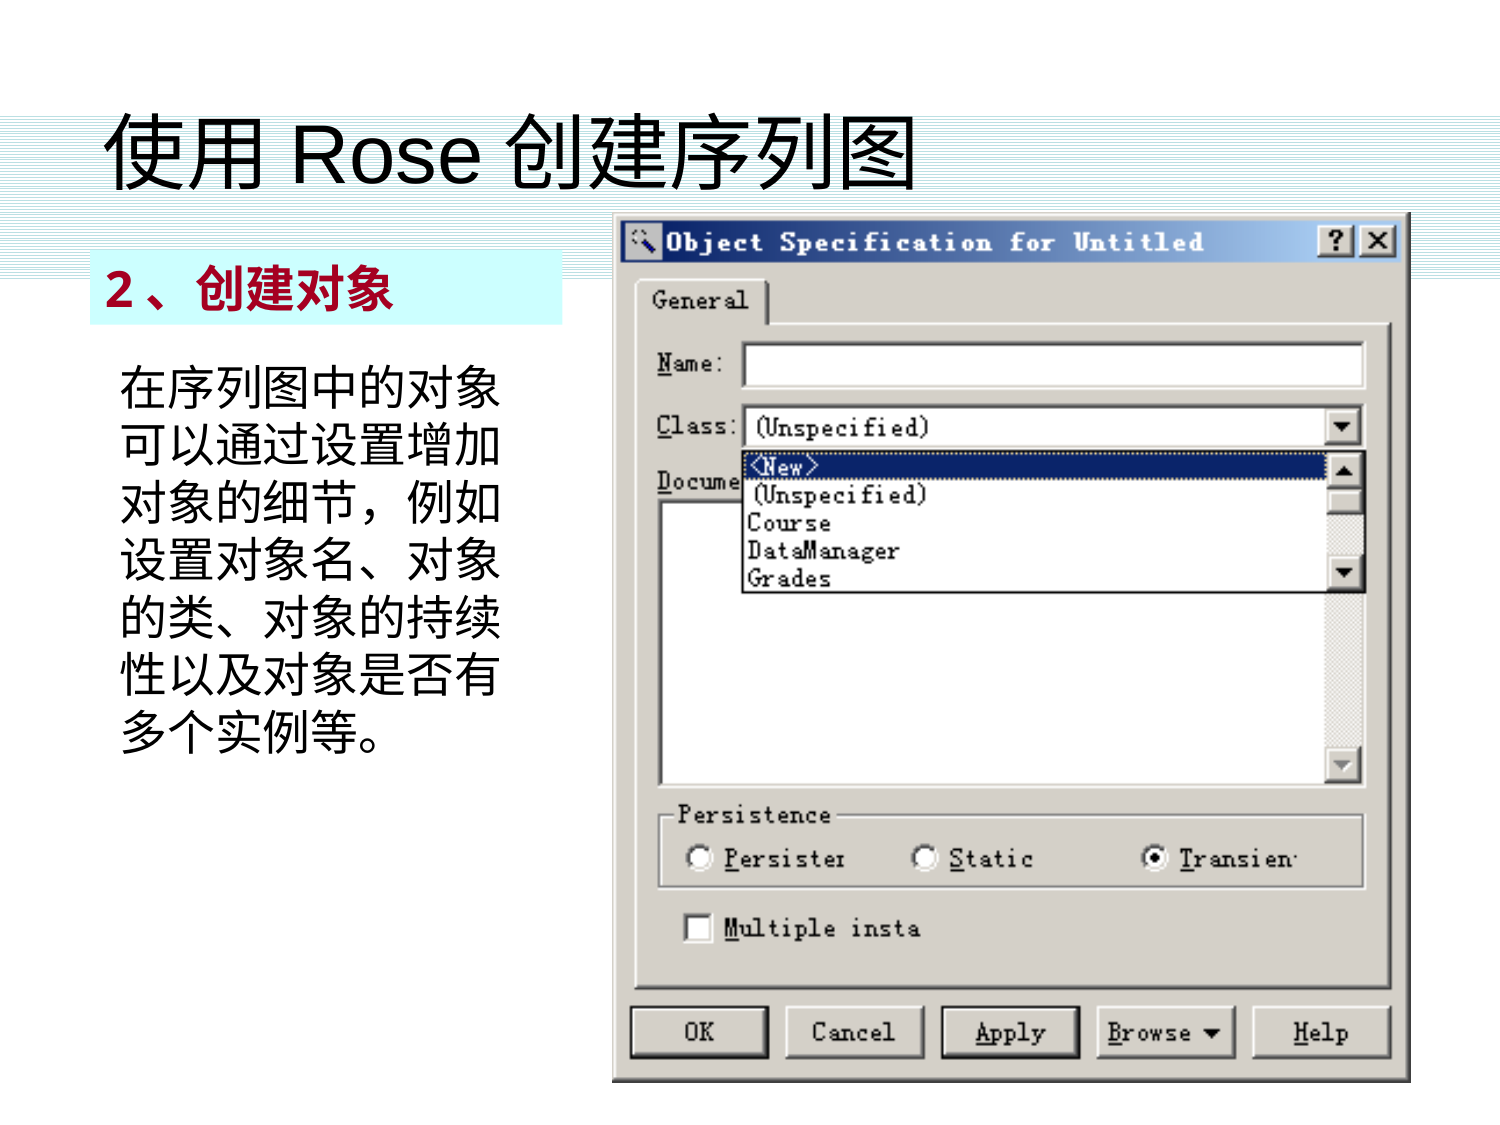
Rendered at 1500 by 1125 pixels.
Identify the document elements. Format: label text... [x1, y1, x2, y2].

picture [612, 212, 1411, 1083]
text_box 2、创建对象 [90, 249, 563, 325]
text_box 使用Rose创建序列图 [88, 75, 1365, 208]
text_box 在序列图中的对象可以通过设置增加对象的细节，例如设置对象名、对象的类、对象的持续性以及对象是否有多个实例等。 [104, 350, 550, 767]
slide_number 21 第6章 [1074, 1024, 1426, 1101]
